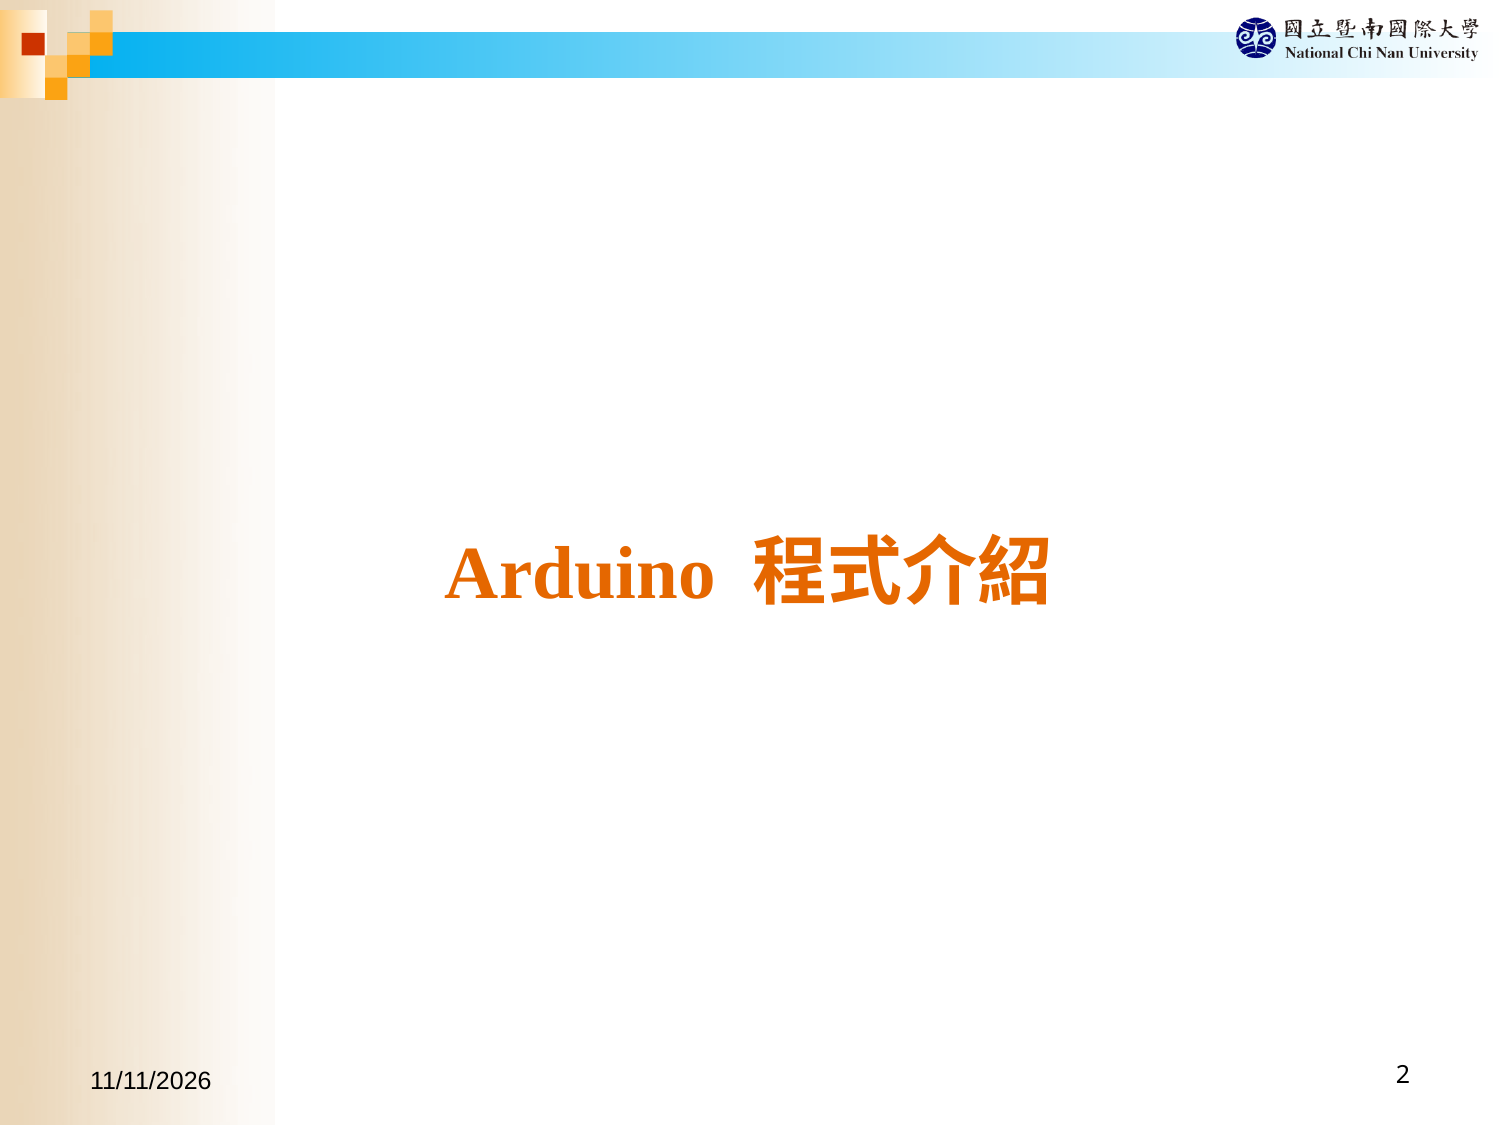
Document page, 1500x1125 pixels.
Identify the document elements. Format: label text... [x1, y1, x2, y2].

slide_number 2 [1074, 1025, 1425, 1100]
title Arduino 程式介紹 [230, 456, 1268, 682]
picture [1234, 10, 1485, 67]
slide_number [75, 1024, 425, 1103]
